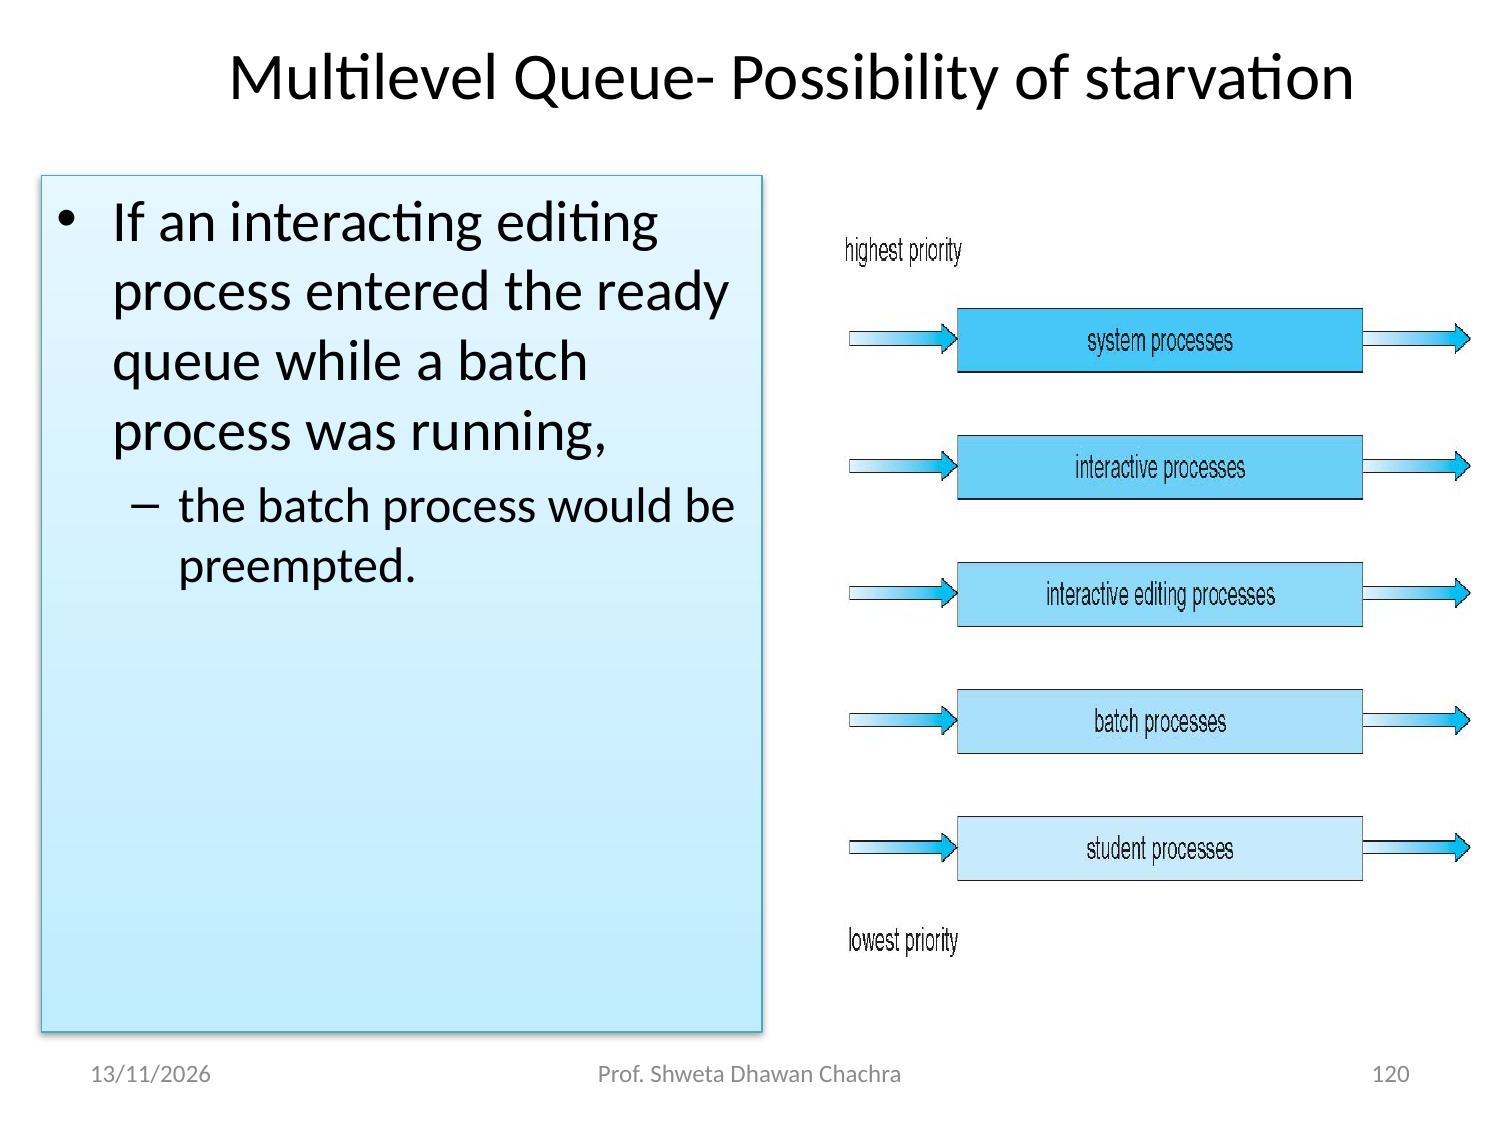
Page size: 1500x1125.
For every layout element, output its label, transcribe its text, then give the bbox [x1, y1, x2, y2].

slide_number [75, 1042, 425, 1103]
title Multilevel Queue- Possibility of starvation [159, 25, 1425, 120]
picture [844, 231, 1471, 959]
footer Prof. Shweta Dhawan Chachra [512, 1042, 988, 1103]
list If an interacting editing process entered the ready queue while a batch process was running, the batch process would be preempted. [41, 175, 763, 1033]
slide_number 120 [1074, 1042, 1425, 1103]
